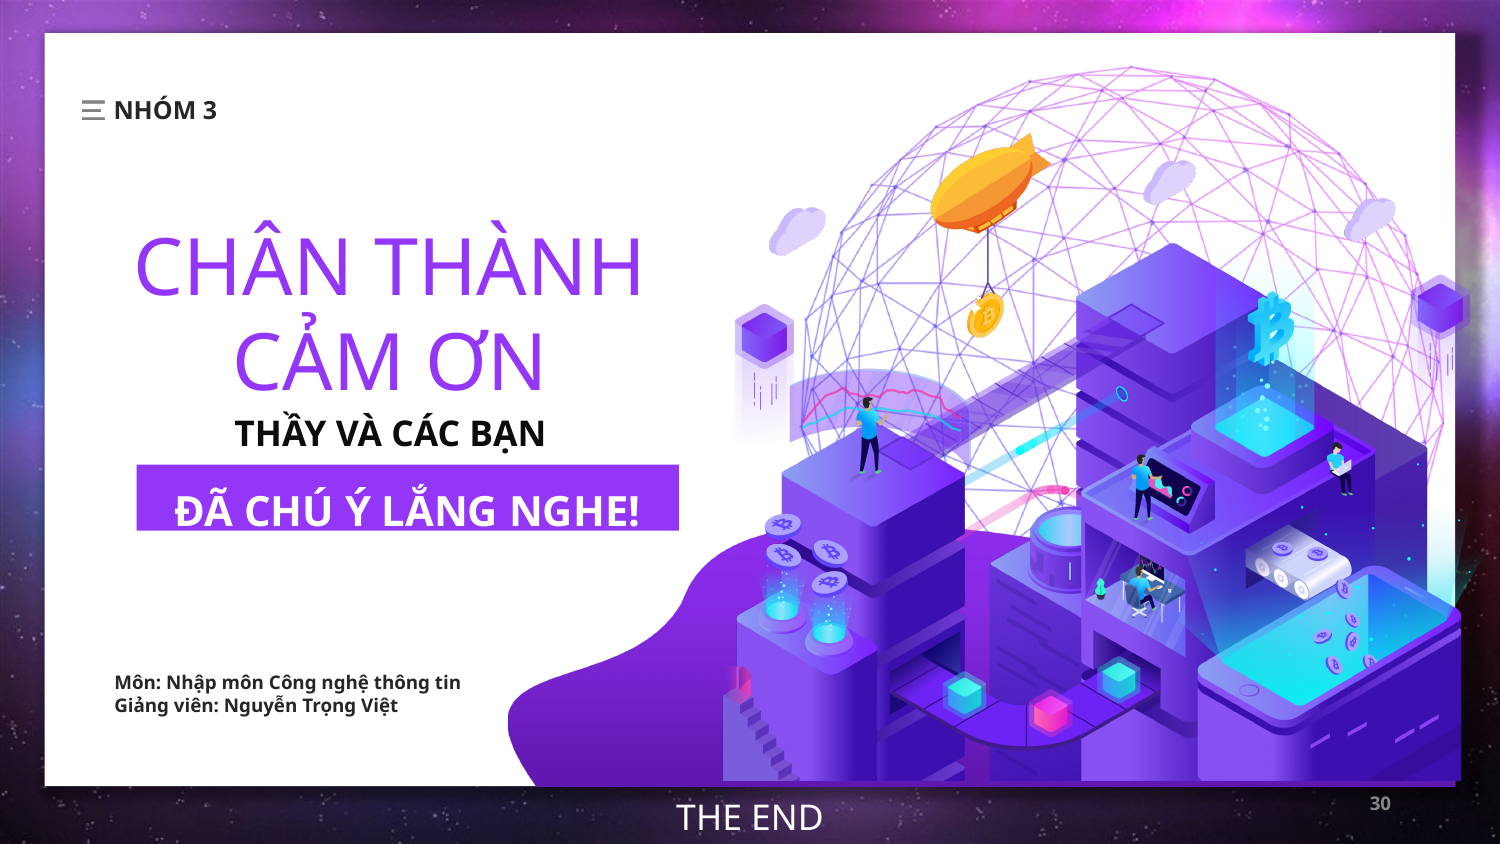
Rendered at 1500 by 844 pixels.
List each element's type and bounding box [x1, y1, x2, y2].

text_box [81, 91, 758, 129]
picture [0, 0, 1500, 844]
text_box [507, 109, 1500, 814]
